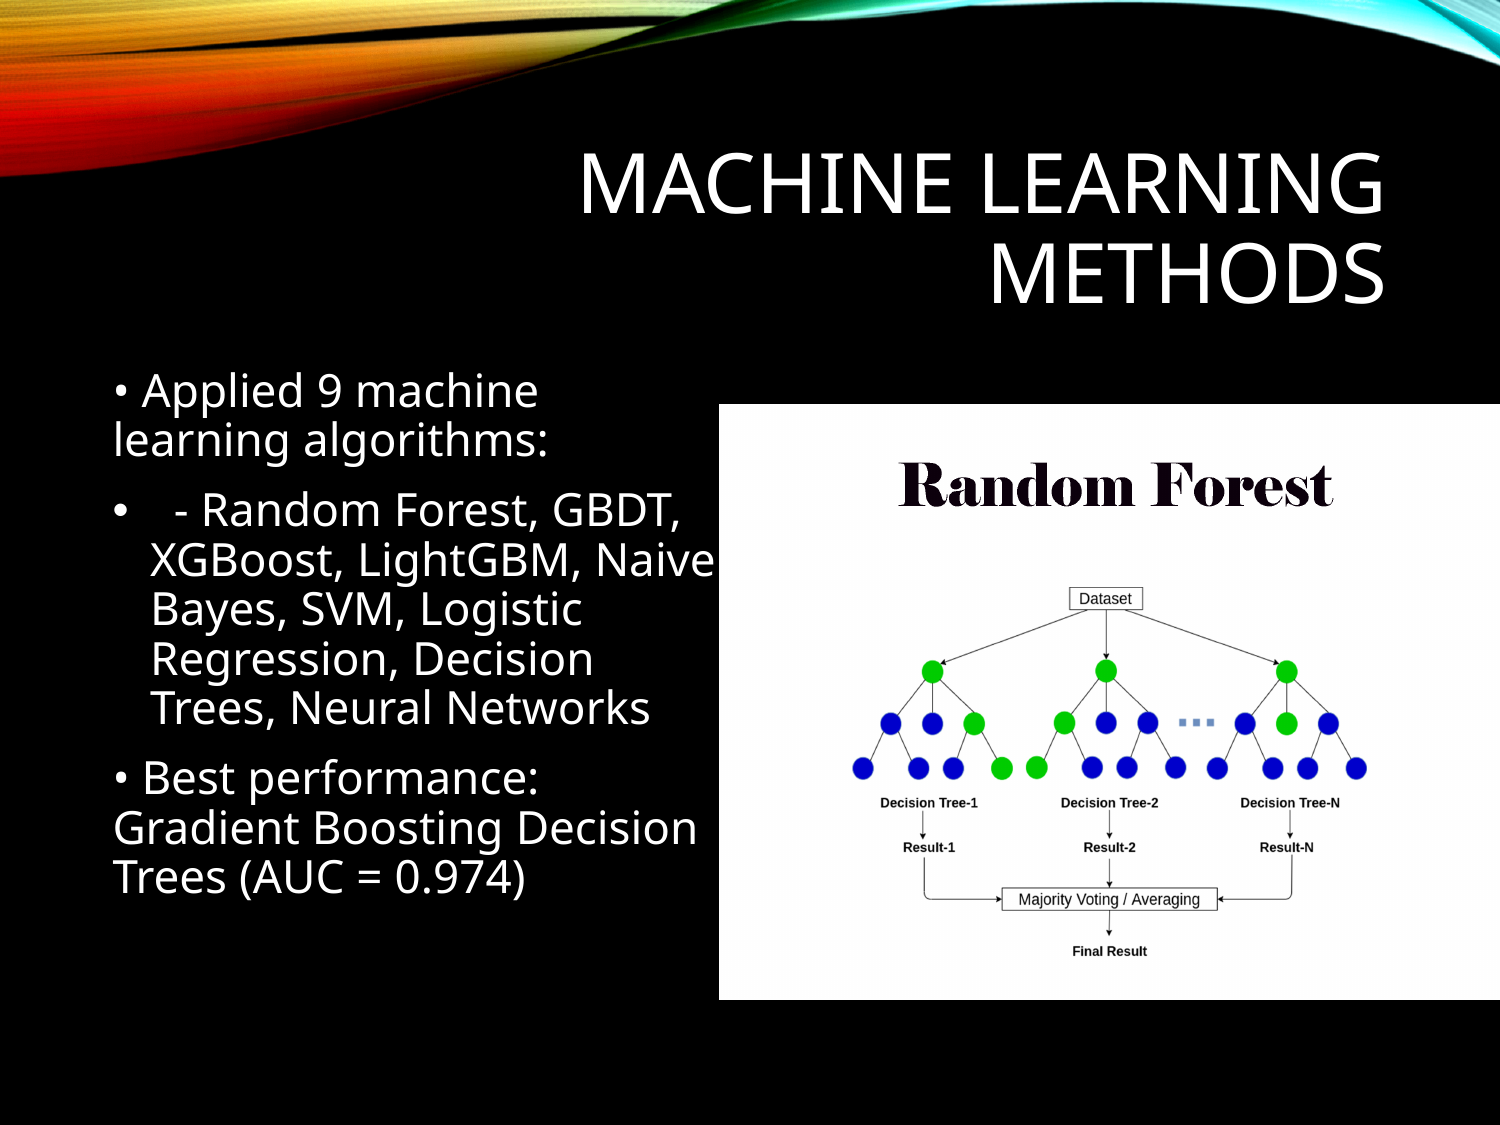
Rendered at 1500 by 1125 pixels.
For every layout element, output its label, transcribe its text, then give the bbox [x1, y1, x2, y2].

title Machine Learning Methods [356, 125, 1403, 338]
picture [0, 0, 1500, 178]
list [719, 404, 1500, 1000]
list • Applied 9 machine learning algorithms: - Random Forest, GBDT, XGBoost, LightGBM, Naive Bayes, SVM, Logistic Regression, Decision Trees, Neural Networks • Best performance: Gradient Boosting Decision Trees (AUC = 0.974) [97, 360, 739, 1028]
